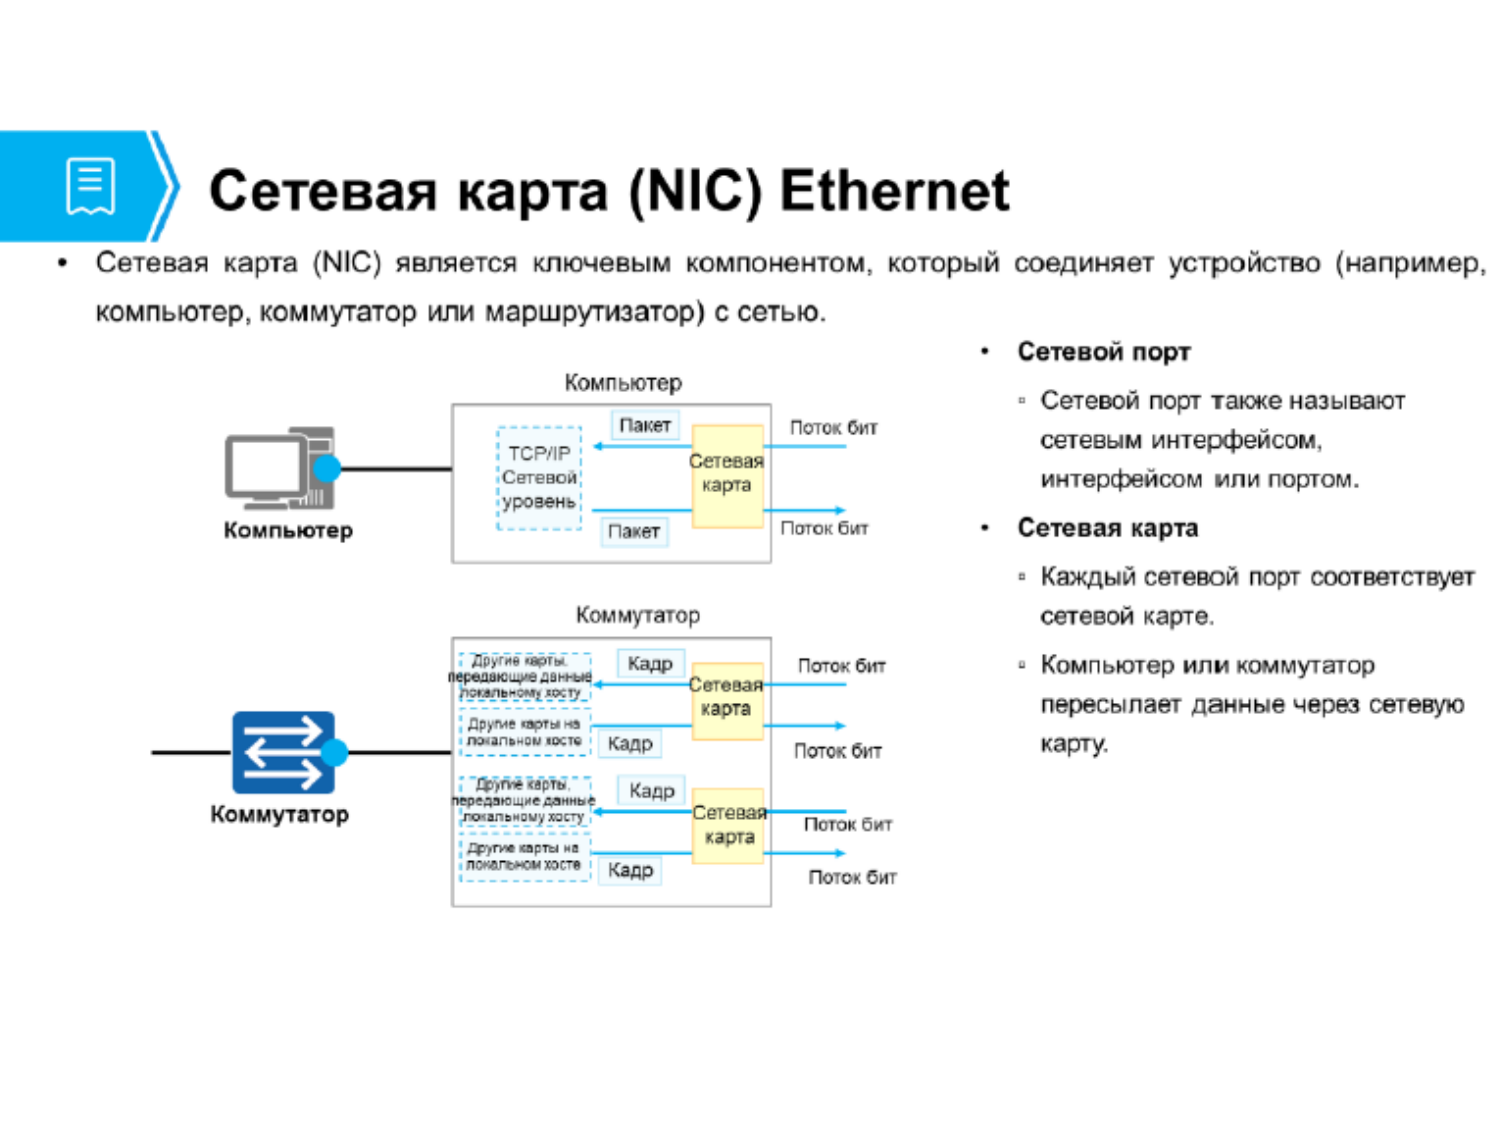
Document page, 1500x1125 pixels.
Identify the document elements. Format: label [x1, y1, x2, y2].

list [0, 123, 1500, 914]
